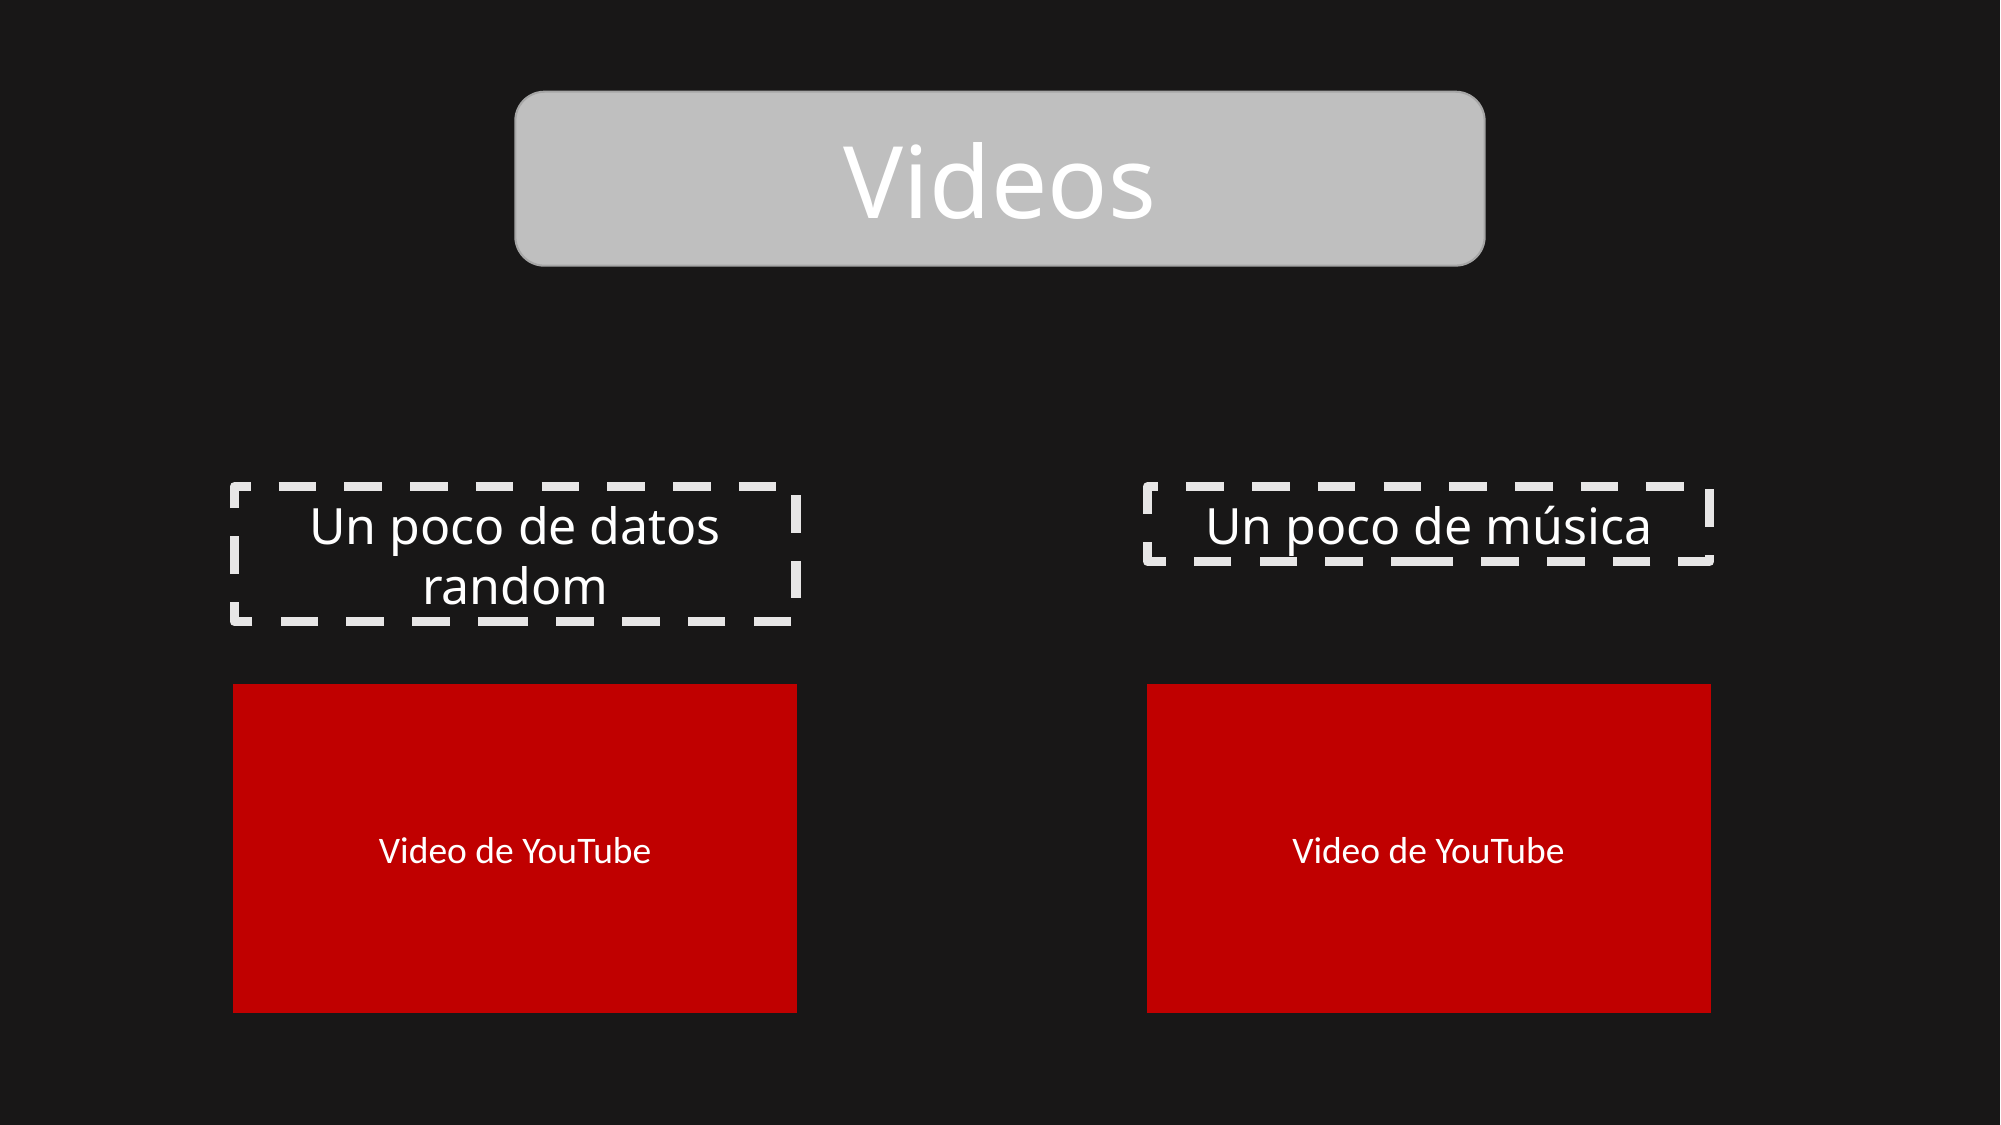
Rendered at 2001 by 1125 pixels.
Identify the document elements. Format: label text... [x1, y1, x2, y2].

text_box [0, 0, 2000, 1125]
text_box Un poco de música [1147, 486, 1710, 562]
text_box Un poco de datos random [234, 486, 797, 622]
text_box Videos [514, 90, 1486, 267]
text_box Video de YouTube [233, 684, 797, 1013]
text_box Video de YouTube [1147, 684, 1711, 1013]
